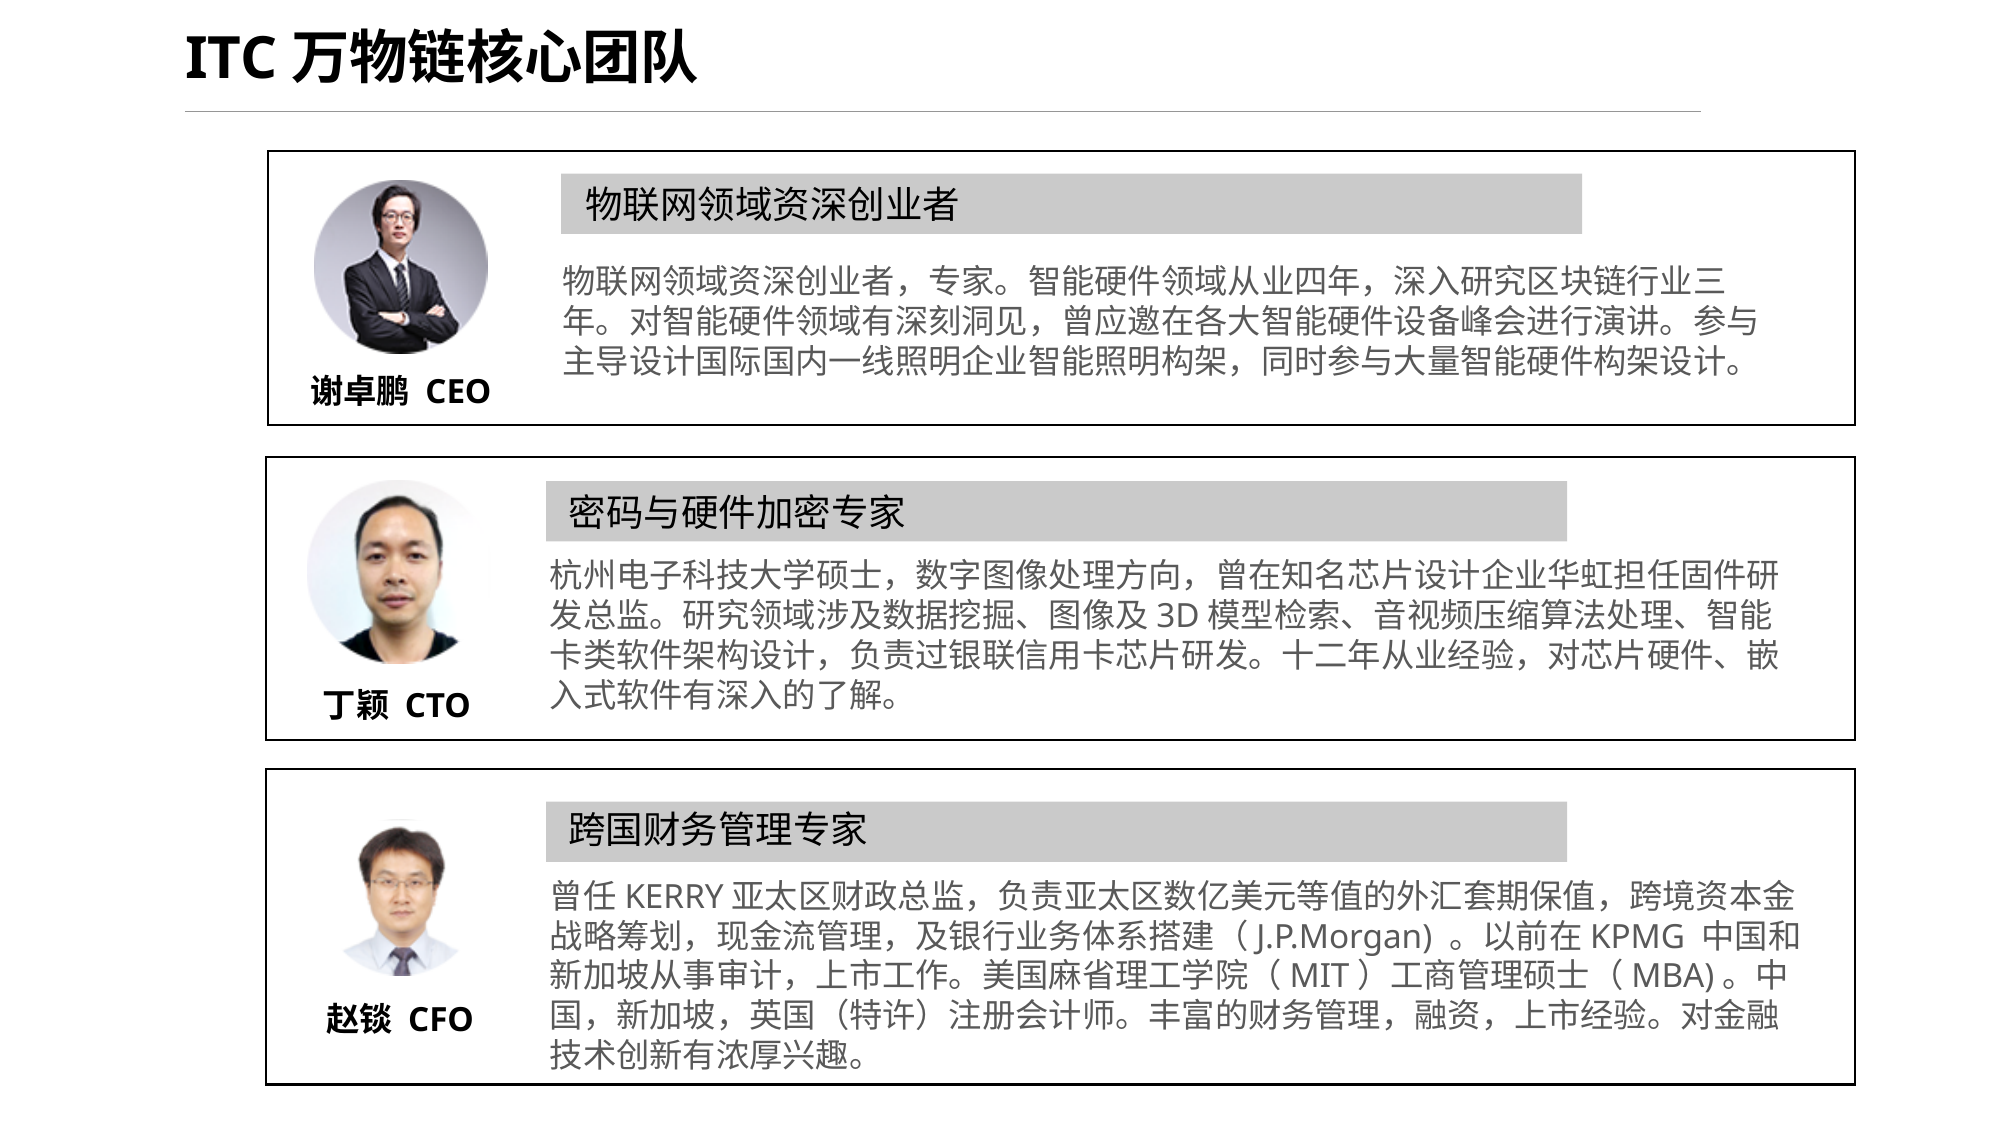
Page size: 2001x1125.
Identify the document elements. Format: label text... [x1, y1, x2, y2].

picture [322, 819, 480, 977]
text_box [266, 768, 1855, 1085]
text_box 密码与硬件加密专家 [561, 481, 914, 542]
text_box 赵锬 CFO [311, 990, 490, 1046]
picture [307, 479, 492, 664]
text_box [561, 173, 577, 234]
text_box 物联网领域资深创业者 [577, 173, 968, 234]
text_box 谢卓鹏 CEO [295, 362, 507, 418]
picture [314, 180, 488, 355]
text_box [546, 801, 1568, 862]
text_box [968, 173, 1583, 234]
text_box 物联网领域资深创业者，专家。智能硬件领域从业四年，深入研究区块链行业三年。对智能硬件领域有深刻洞见，曾应邀在各大智能硬件设备峰会进行演讲。参与主导设计国际国内一线照明企业智能照明构架，同时参与大量智能硬件构架设计。 [547, 253, 1802, 388]
text_box [546, 481, 561, 542]
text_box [184, 31, 1702, 112]
text_box 曾任KERRY亚太区财政总监，负责亚太区数亿美元等值的外汇套期保值，跨境资本金战略筹划，现金流管理，及银行业务体系搭建（J.P.Morgan) 。以前在KPMG 中国和新加坡从事审计，上市工作。美国麻省理工学院（MIT）工商管理硕士（MBA)。中国，新加坡，英国（特许）注册会计师。丰富的财务管理，融资，上市经验。对金融技术创新有浓厚兴趣。 [535, 867, 1825, 1082]
text_box [268, 150, 1855, 425]
text_box 杭州电子科技大学硕士，数字图像处理方向，曾在知名芯片设计企业华虹担任固件研发总监。研究领域涉及数据挖掘、图像及3D模型检索、音视频压缩算法处理、智能卡类软件架构设计，负责过银联信用卡芯片研发。十二年从业经验，对芯片硬件、嵌入式软件有深入的了解。 [535, 547, 1802, 722]
text_box 丁颖 CTO [308, 676, 487, 732]
text_box [266, 456, 1855, 741]
text_box 跨国财务管理专家 [560, 798, 876, 859]
text_box [914, 481, 1568, 542]
